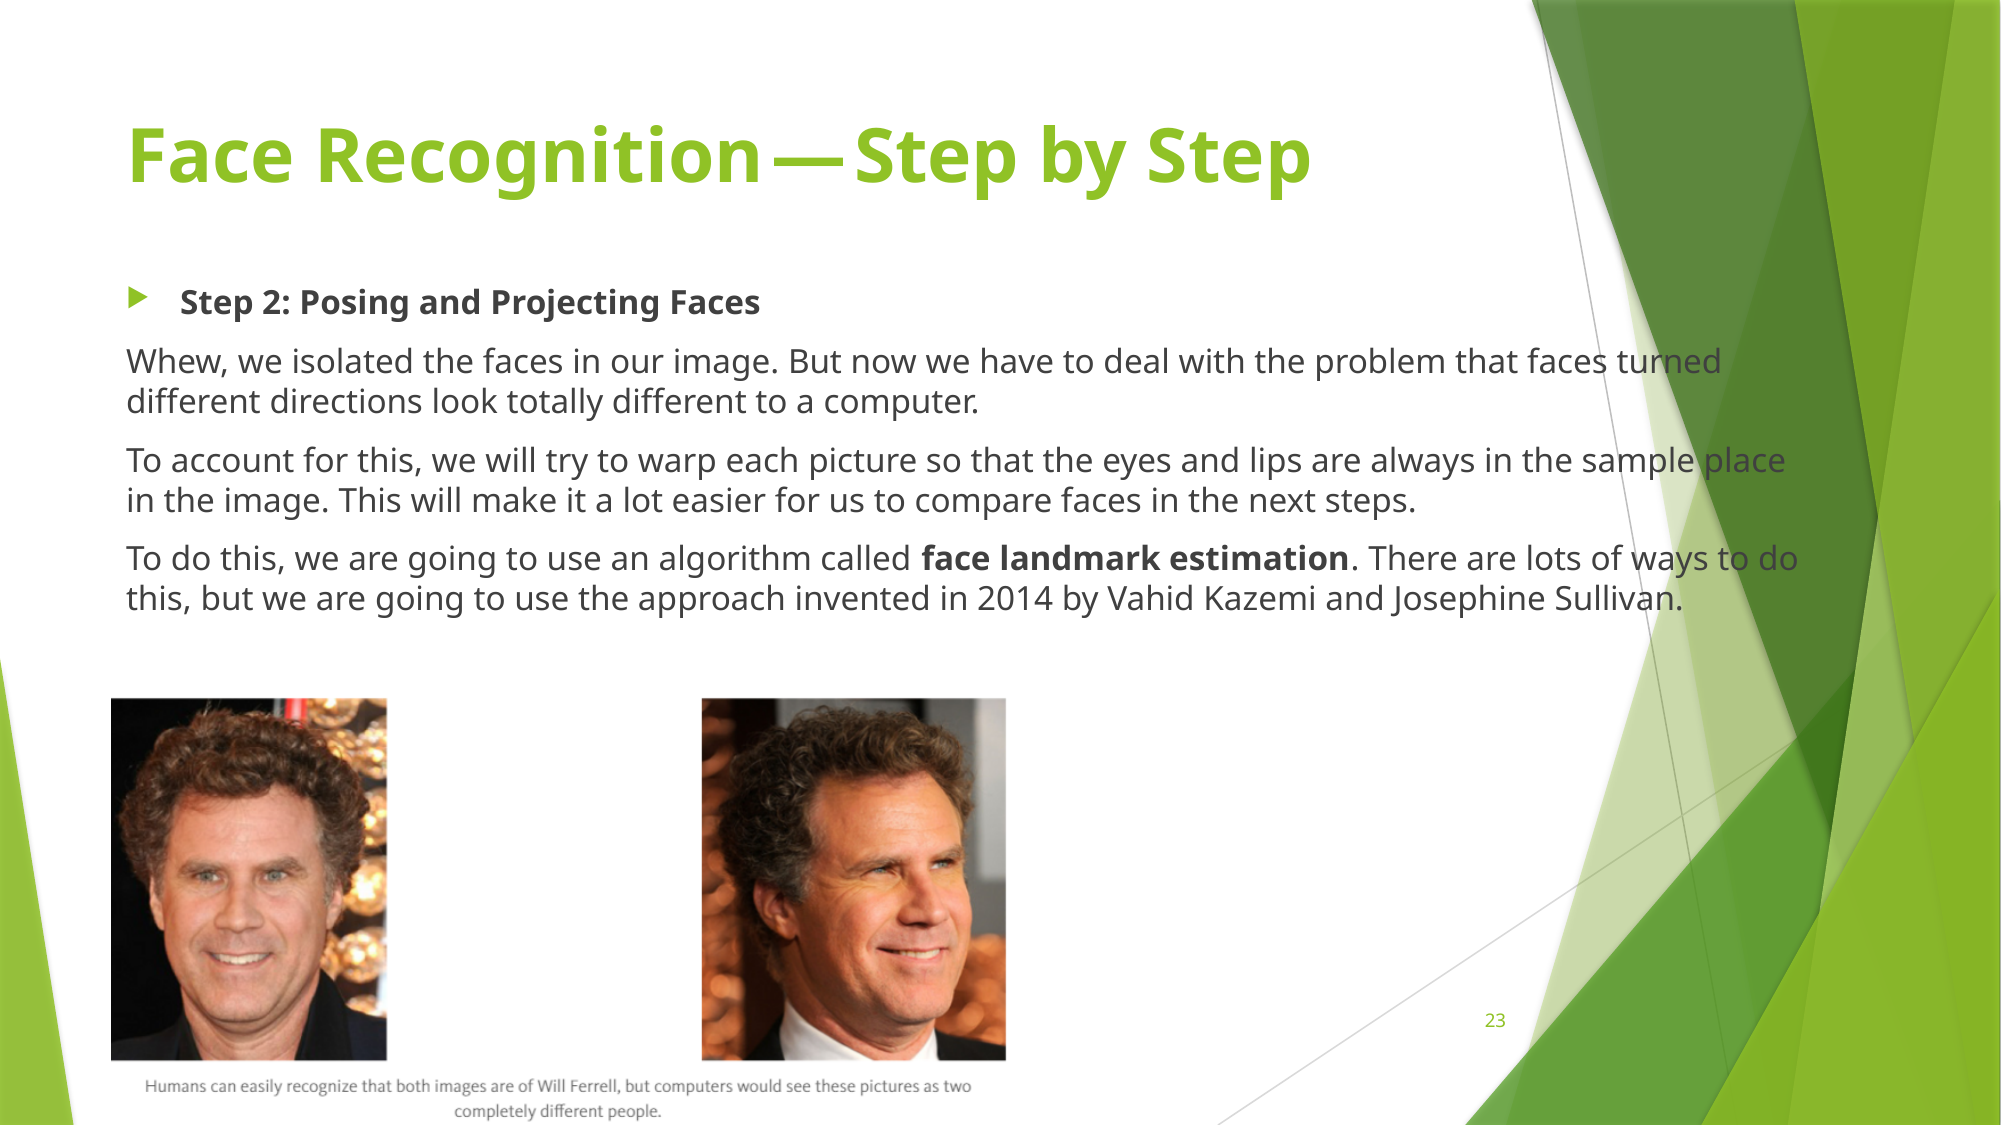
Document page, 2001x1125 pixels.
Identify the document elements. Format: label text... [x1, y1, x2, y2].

picture [110, 696, 1007, 1125]
list Step 2: Posing and Projecting Faces Whew, we isolated the faces in our image. But now we have to deal with the problem that faces turned different directions look totally different to a computer. To account for this, we will try to warp each picture so that the eyes and lips are always in the sample place in the image. This will make it a lot easier for us to compare faces in the next steps. To do this, we are going to use an algorithm called face landmark estimation. There are lots of ways to do this, but we are going to use the approach invented in 2014 by Vahid Kazemi and Josephine Sullivan. [111, 273, 1823, 630]
title Face Recognition — Step by Step [111, 99, 1522, 273]
slide_number 23 [1409, 991, 1522, 1051]
